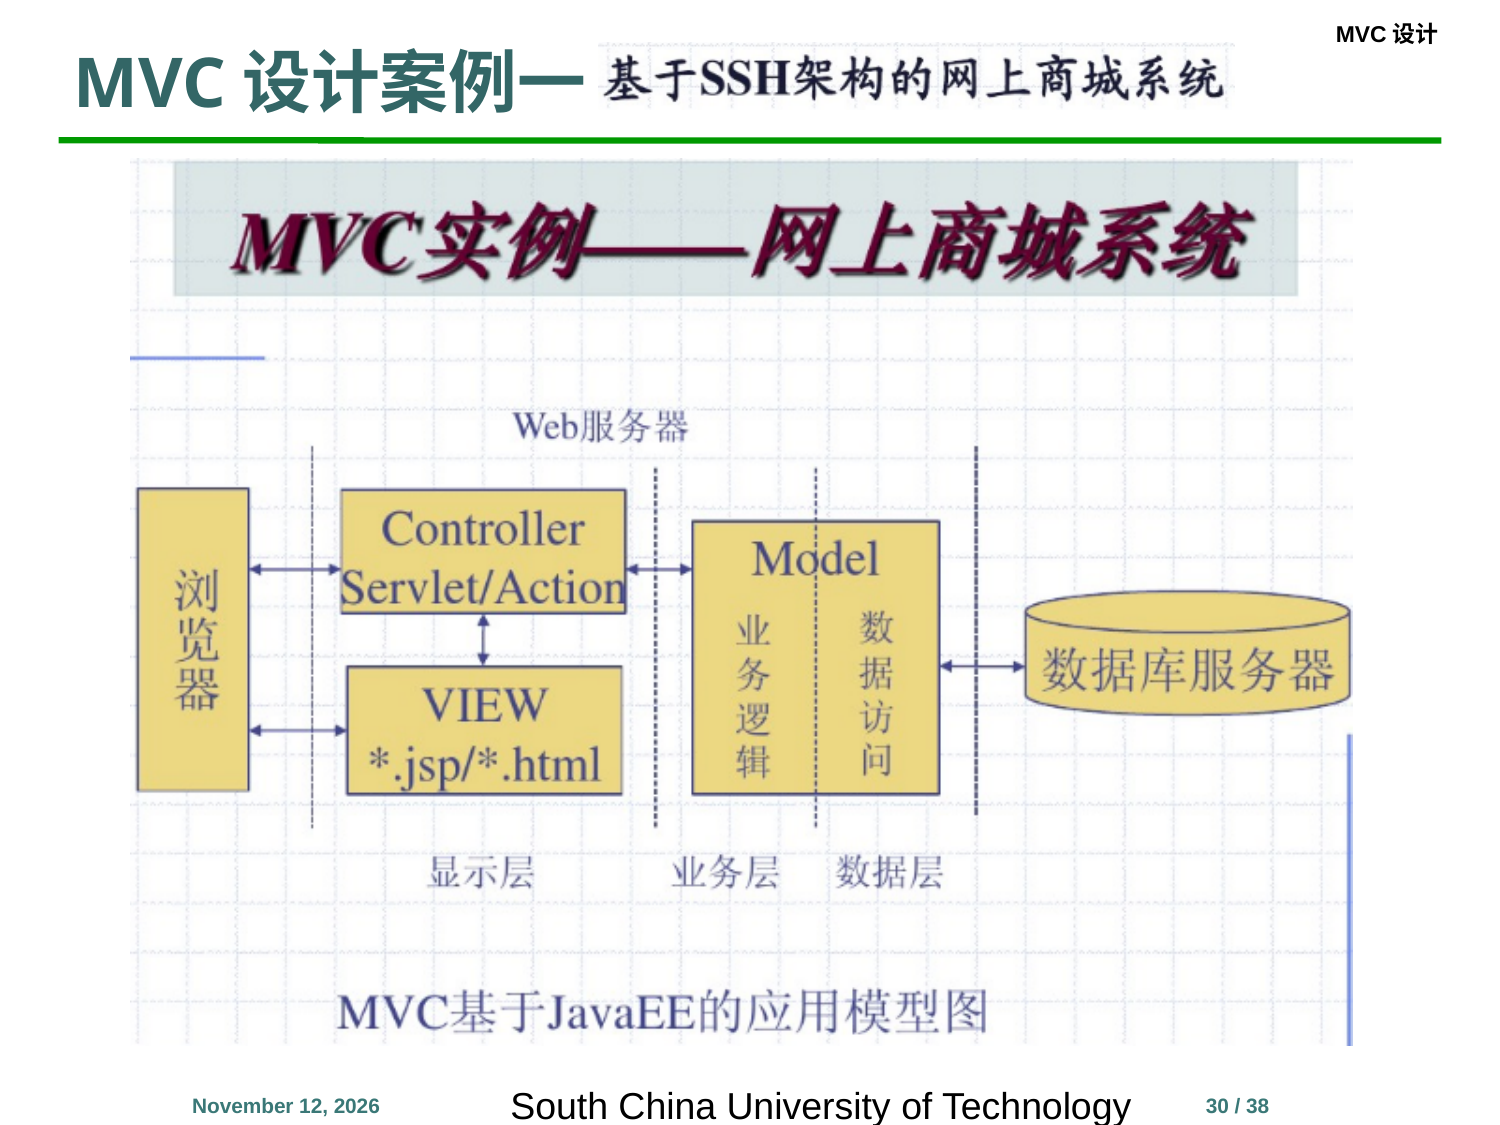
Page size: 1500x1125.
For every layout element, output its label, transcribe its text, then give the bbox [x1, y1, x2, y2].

title MVC设计案例一 [58, 22, 1442, 129]
picture [130, 158, 1353, 1046]
picture [597, 42, 1235, 110]
